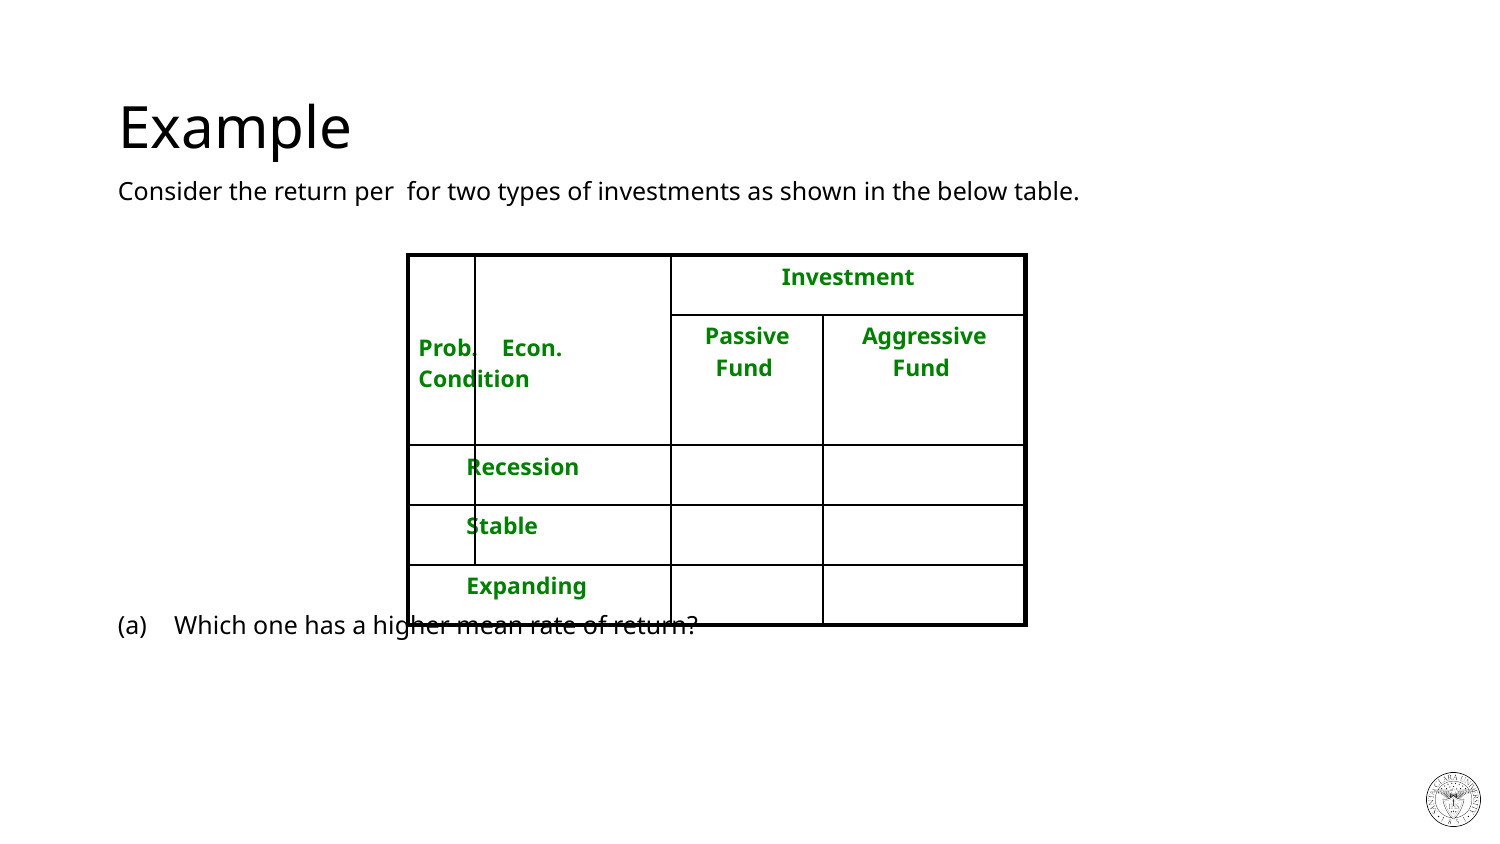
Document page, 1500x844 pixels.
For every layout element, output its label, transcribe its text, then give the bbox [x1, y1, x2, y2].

picture [1426, 772, 1481, 827]
title Example [103, 44, 1397, 169]
